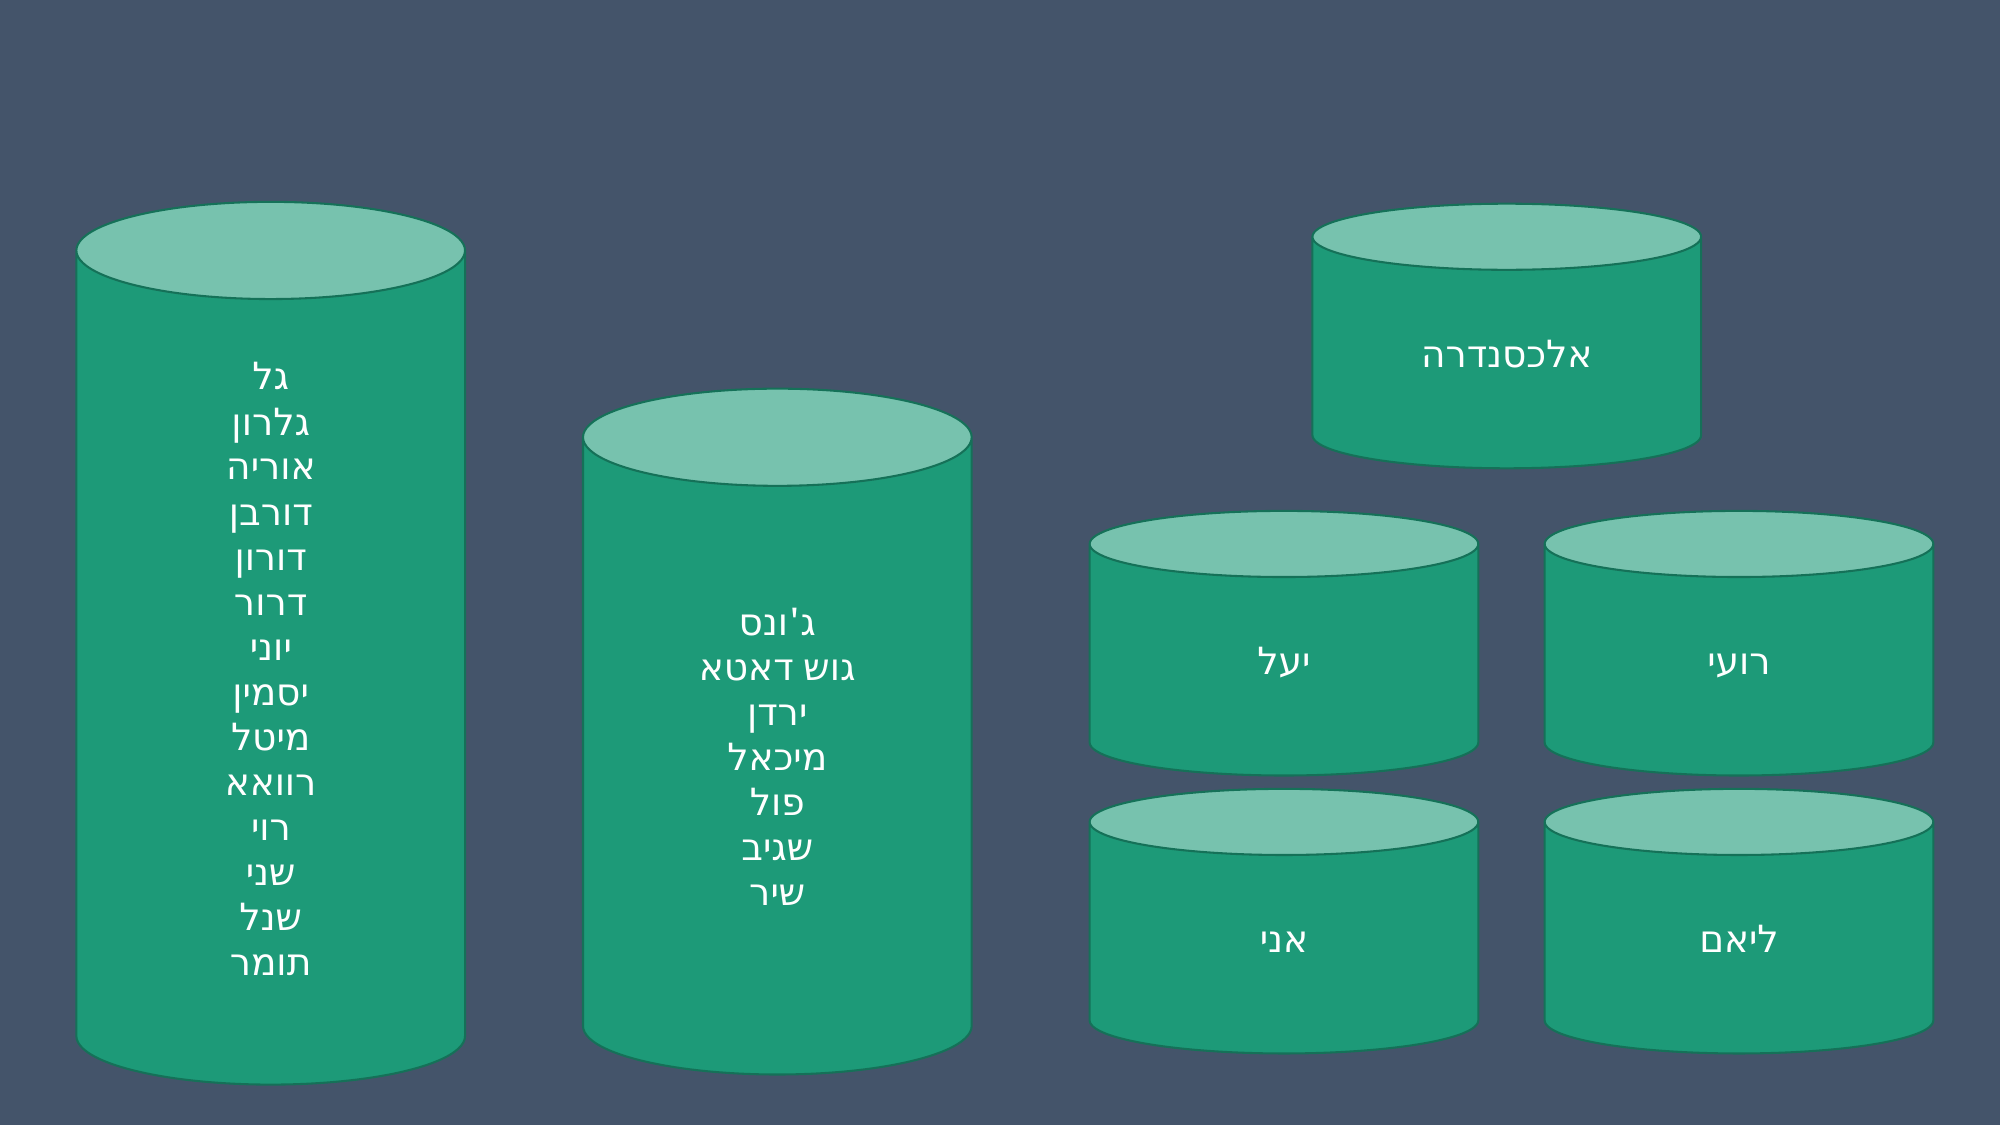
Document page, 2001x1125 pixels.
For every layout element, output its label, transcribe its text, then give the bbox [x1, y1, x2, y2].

text_box יעל [1088, 509, 1480, 777]
text_box גל גלרון אוריה דורבן דורון דרור יוני יסמין מיטל רוואא רוי שני שנל תומר [75, 200, 467, 1086]
text_box רועי [1543, 509, 1935, 777]
text_box ליאם [1543, 787, 1935, 1055]
text_box אלכסנדרה [1311, 202, 1703, 470]
text_box אני [1088, 787, 1480, 1055]
text_box ג'ונס גוש דאטא ירדן מיכאל פול שגיב שיר [581, 387, 973, 1076]
